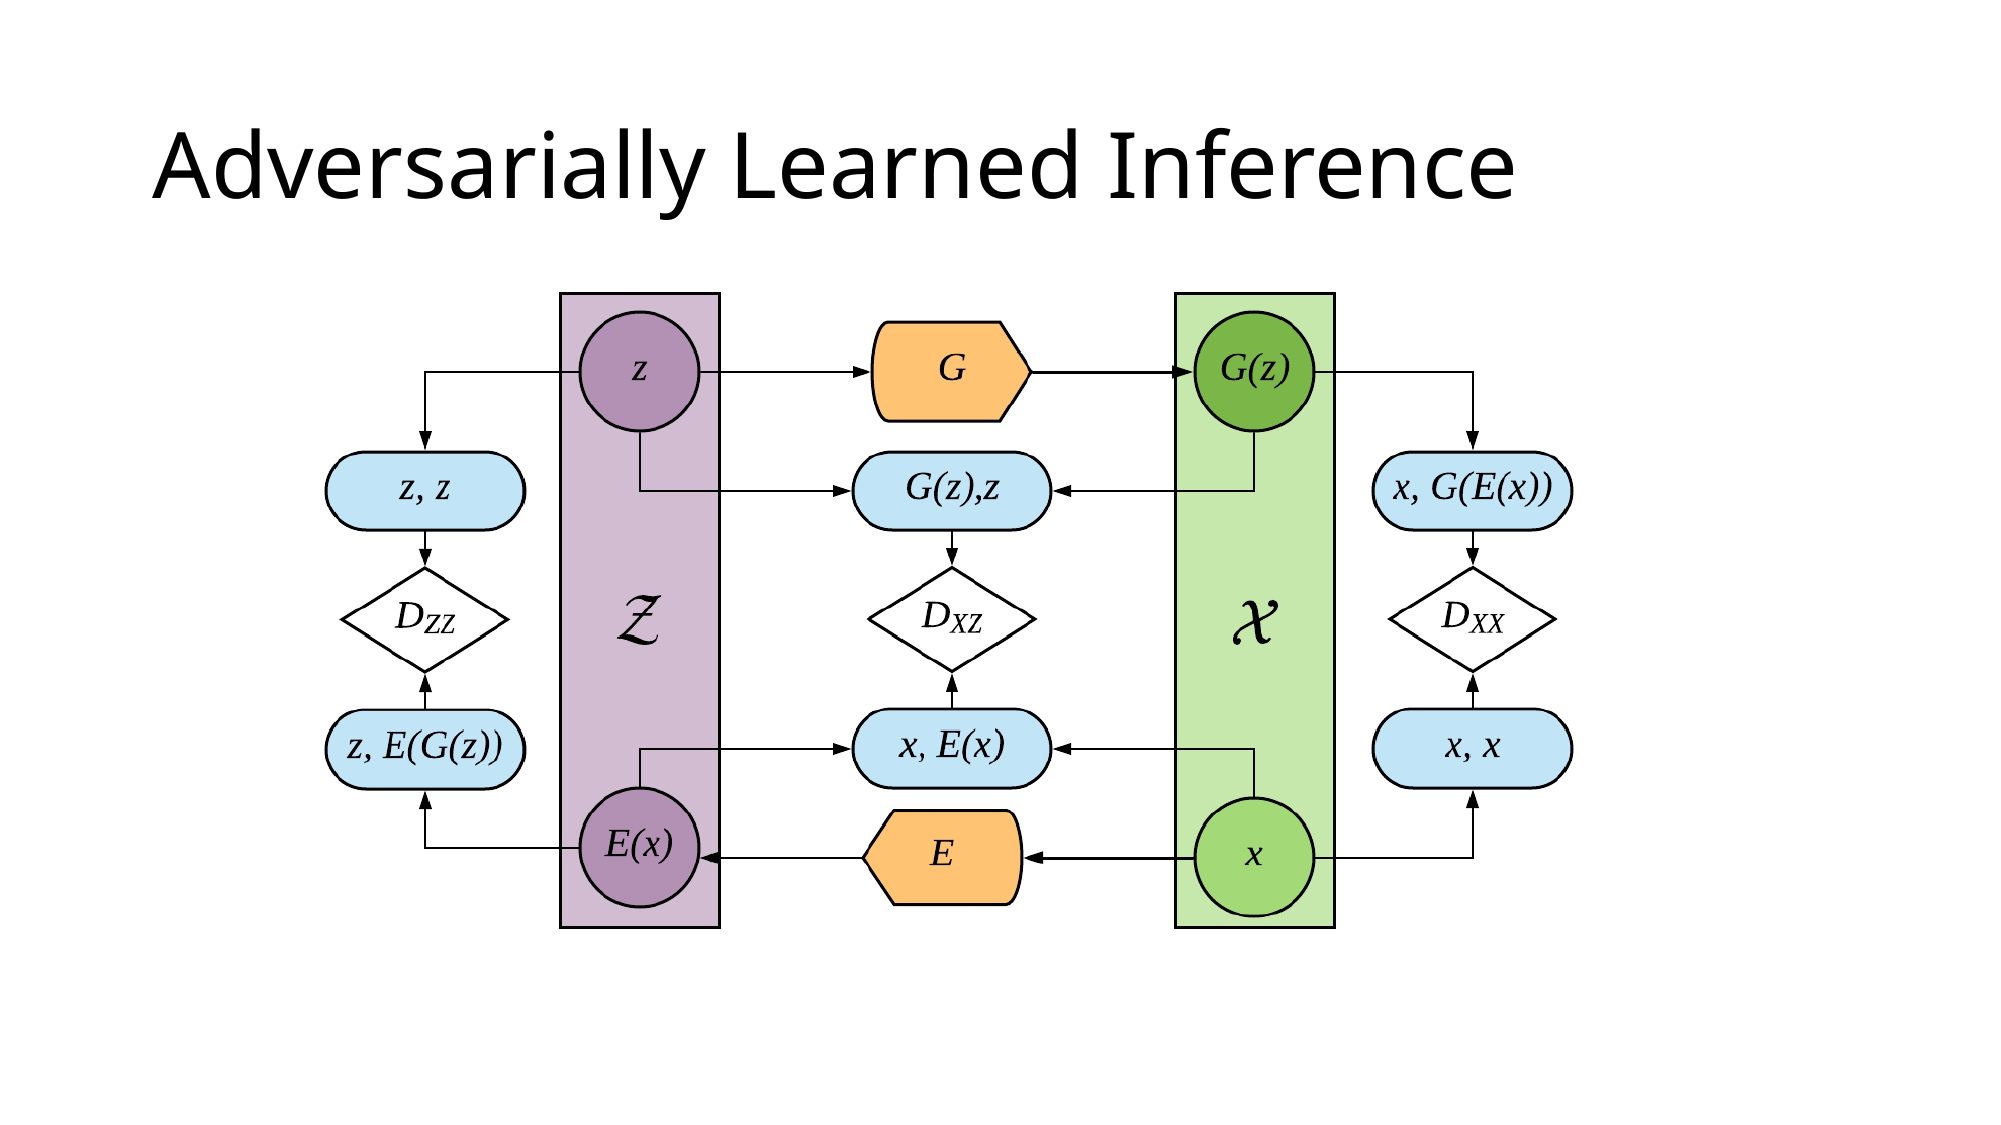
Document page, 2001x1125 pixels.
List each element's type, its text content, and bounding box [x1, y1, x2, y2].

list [286, 252, 1611, 966]
title Adversarially Learned Inference [137, 59, 1863, 278]
